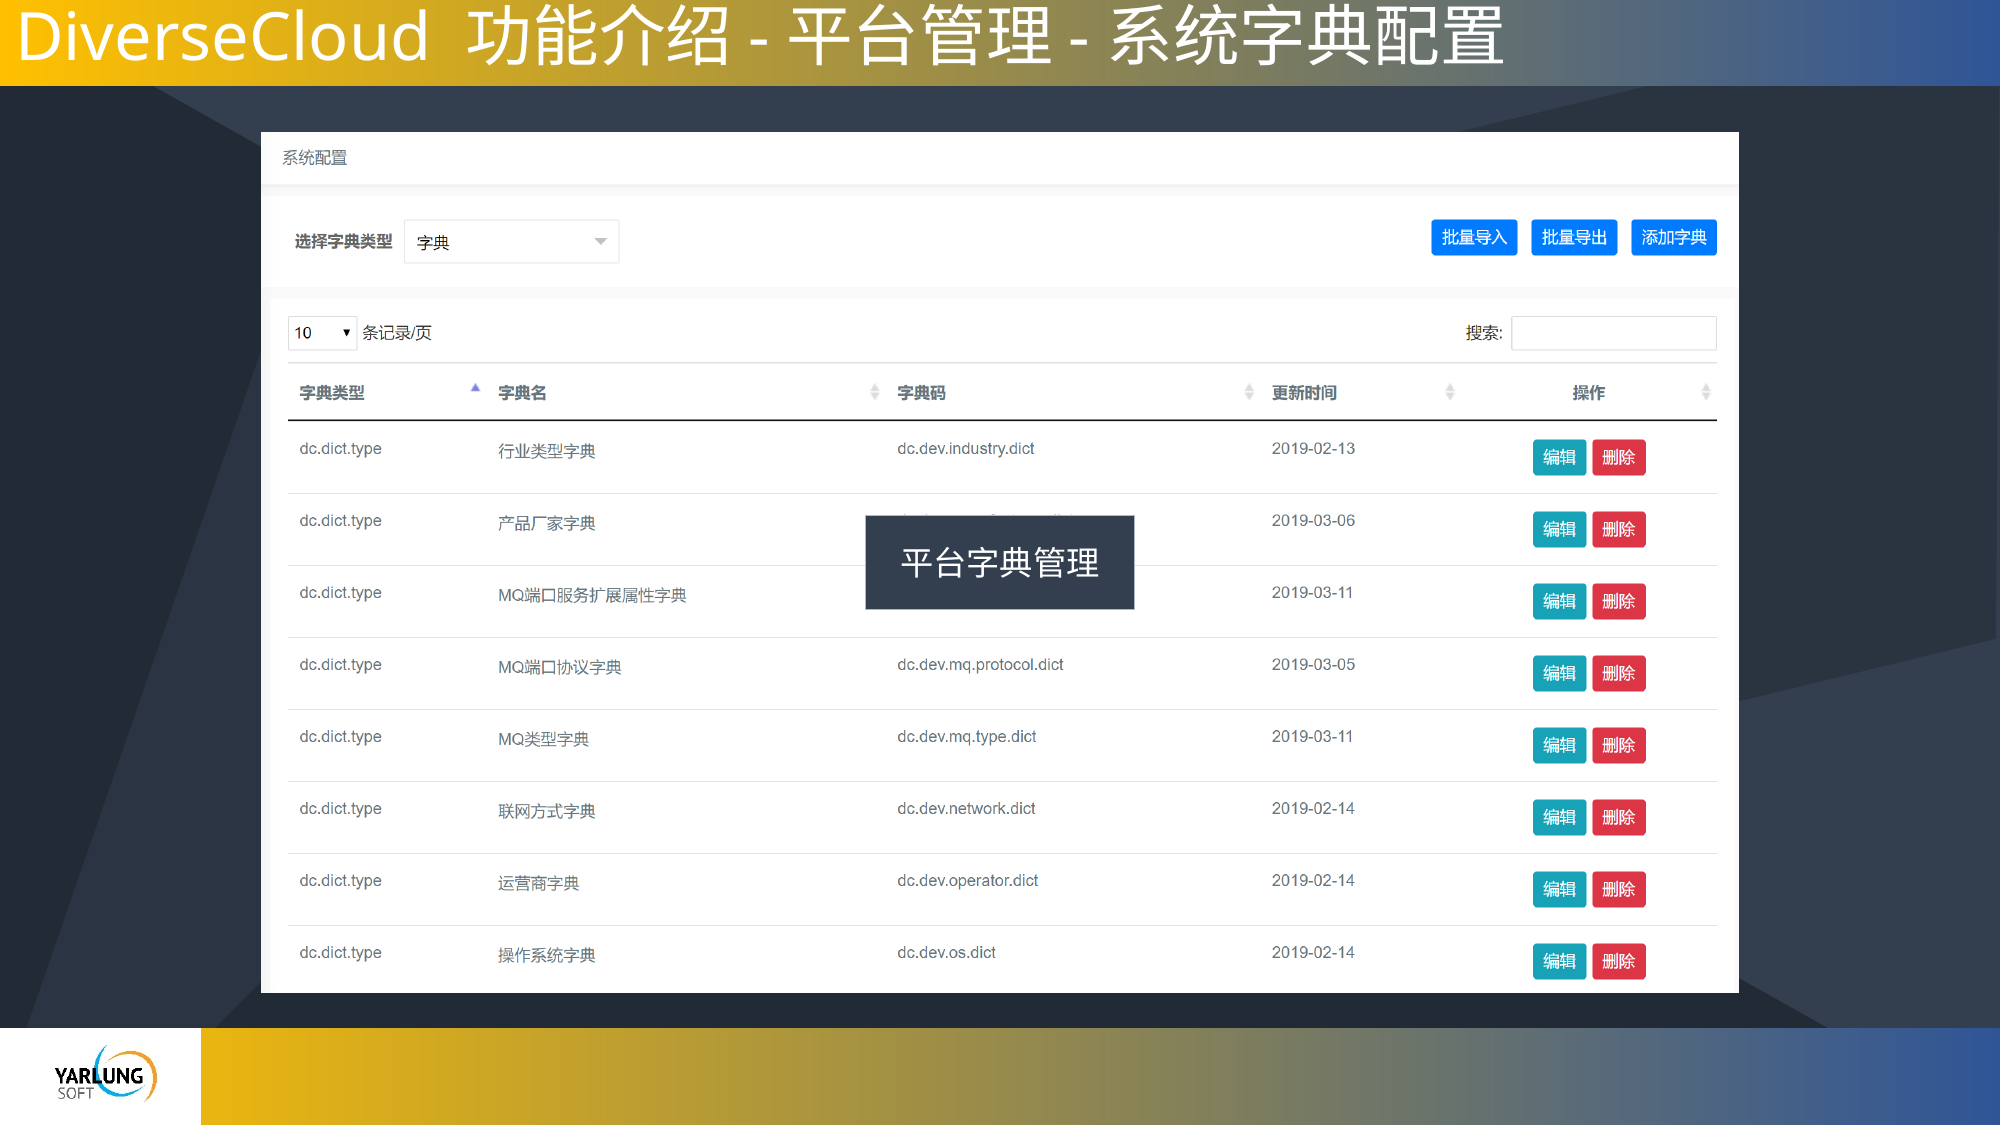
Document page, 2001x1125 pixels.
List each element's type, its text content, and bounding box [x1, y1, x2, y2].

picture [261, 132, 1739, 993]
picture [0, 1028, 201, 1125]
text_box DiverseCloud 功能介绍-平台管理-系统字典配置 [0, 0, 2000, 86]
